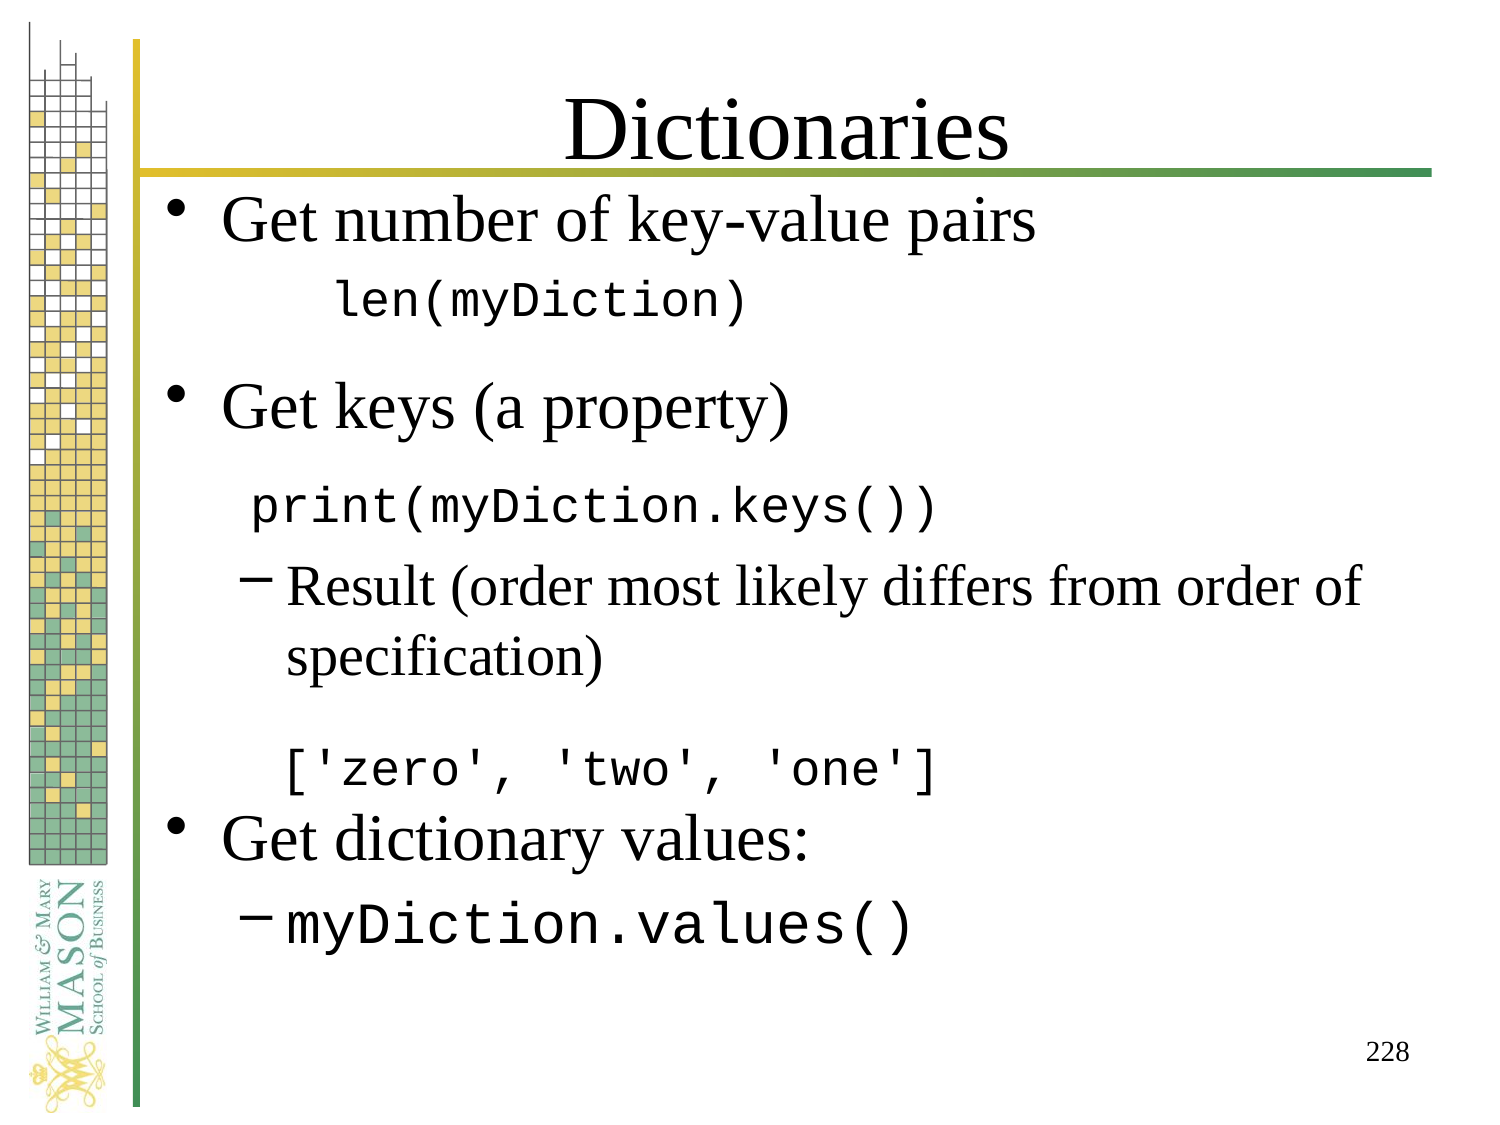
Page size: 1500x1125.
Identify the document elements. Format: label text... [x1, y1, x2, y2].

text_box ['zero', 'two', 'one'] [265, 728, 956, 804]
title Dictionaries [150, 45, 1425, 167]
slide_number 228 [1048, 1024, 1426, 1103]
list Get number of key-value pairs Get keys (a property) Result (order most likely differs from order of specification) Get dictionary values: myDiction.values() [150, 167, 1425, 936]
text_box len(myDiction) [315, 259, 766, 335]
text_box print(myDiction.keys()) [235, 465, 956, 540]
table_header Description [29, 879, 107, 1113]
